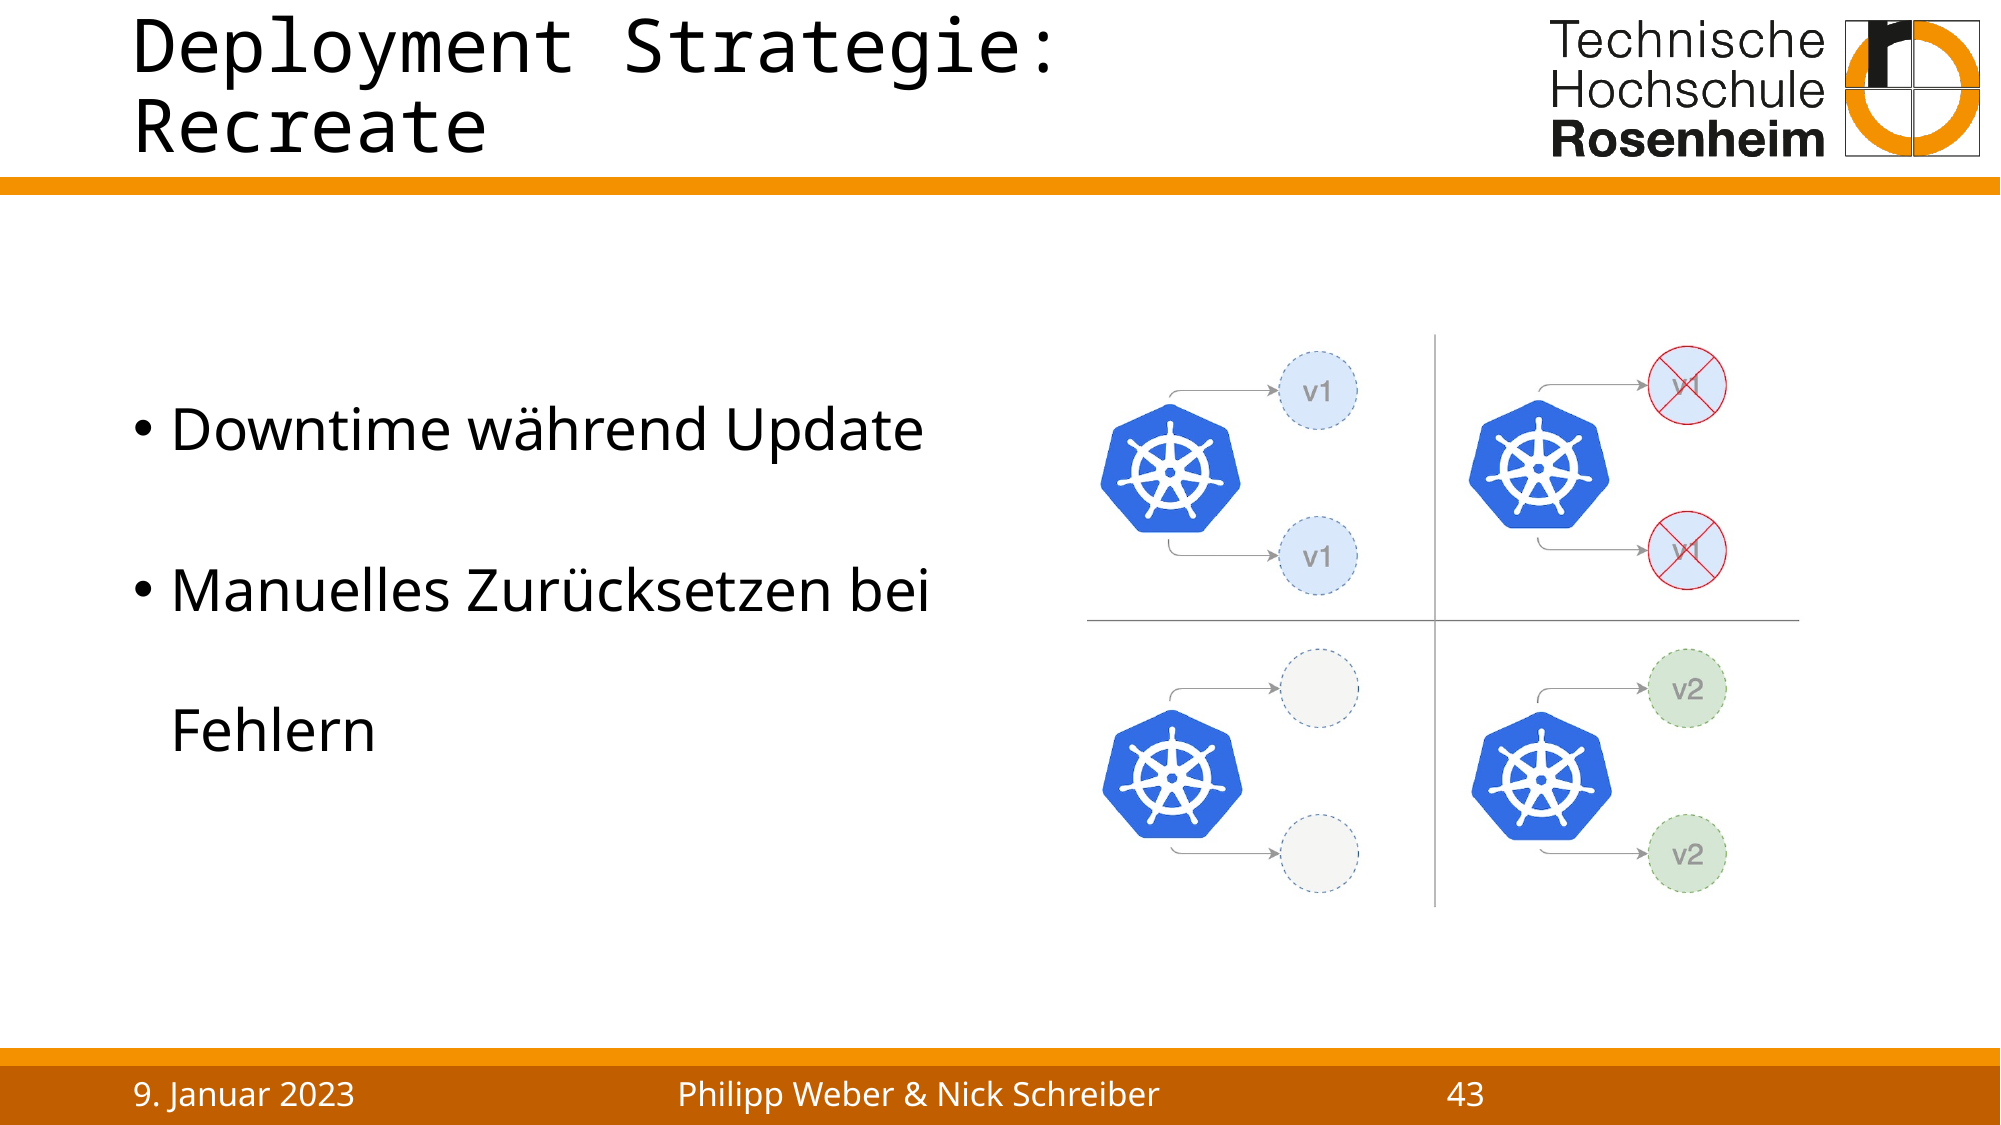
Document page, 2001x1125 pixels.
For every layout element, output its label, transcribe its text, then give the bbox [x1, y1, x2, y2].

picture [1550, 20, 1980, 157]
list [1087, 314, 1828, 932]
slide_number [118, 1065, 569, 1125]
footer Philipp Weber & Nick Schreiber [662, 1065, 1338, 1125]
slide_number 43 [1432, 1065, 1883, 1125]
title Deployment Strategie: Recreate [118, 0, 1530, 178]
list Downtime während Update Manuelles Zurücksetzen bei Fehlern [118, 314, 990, 932]
